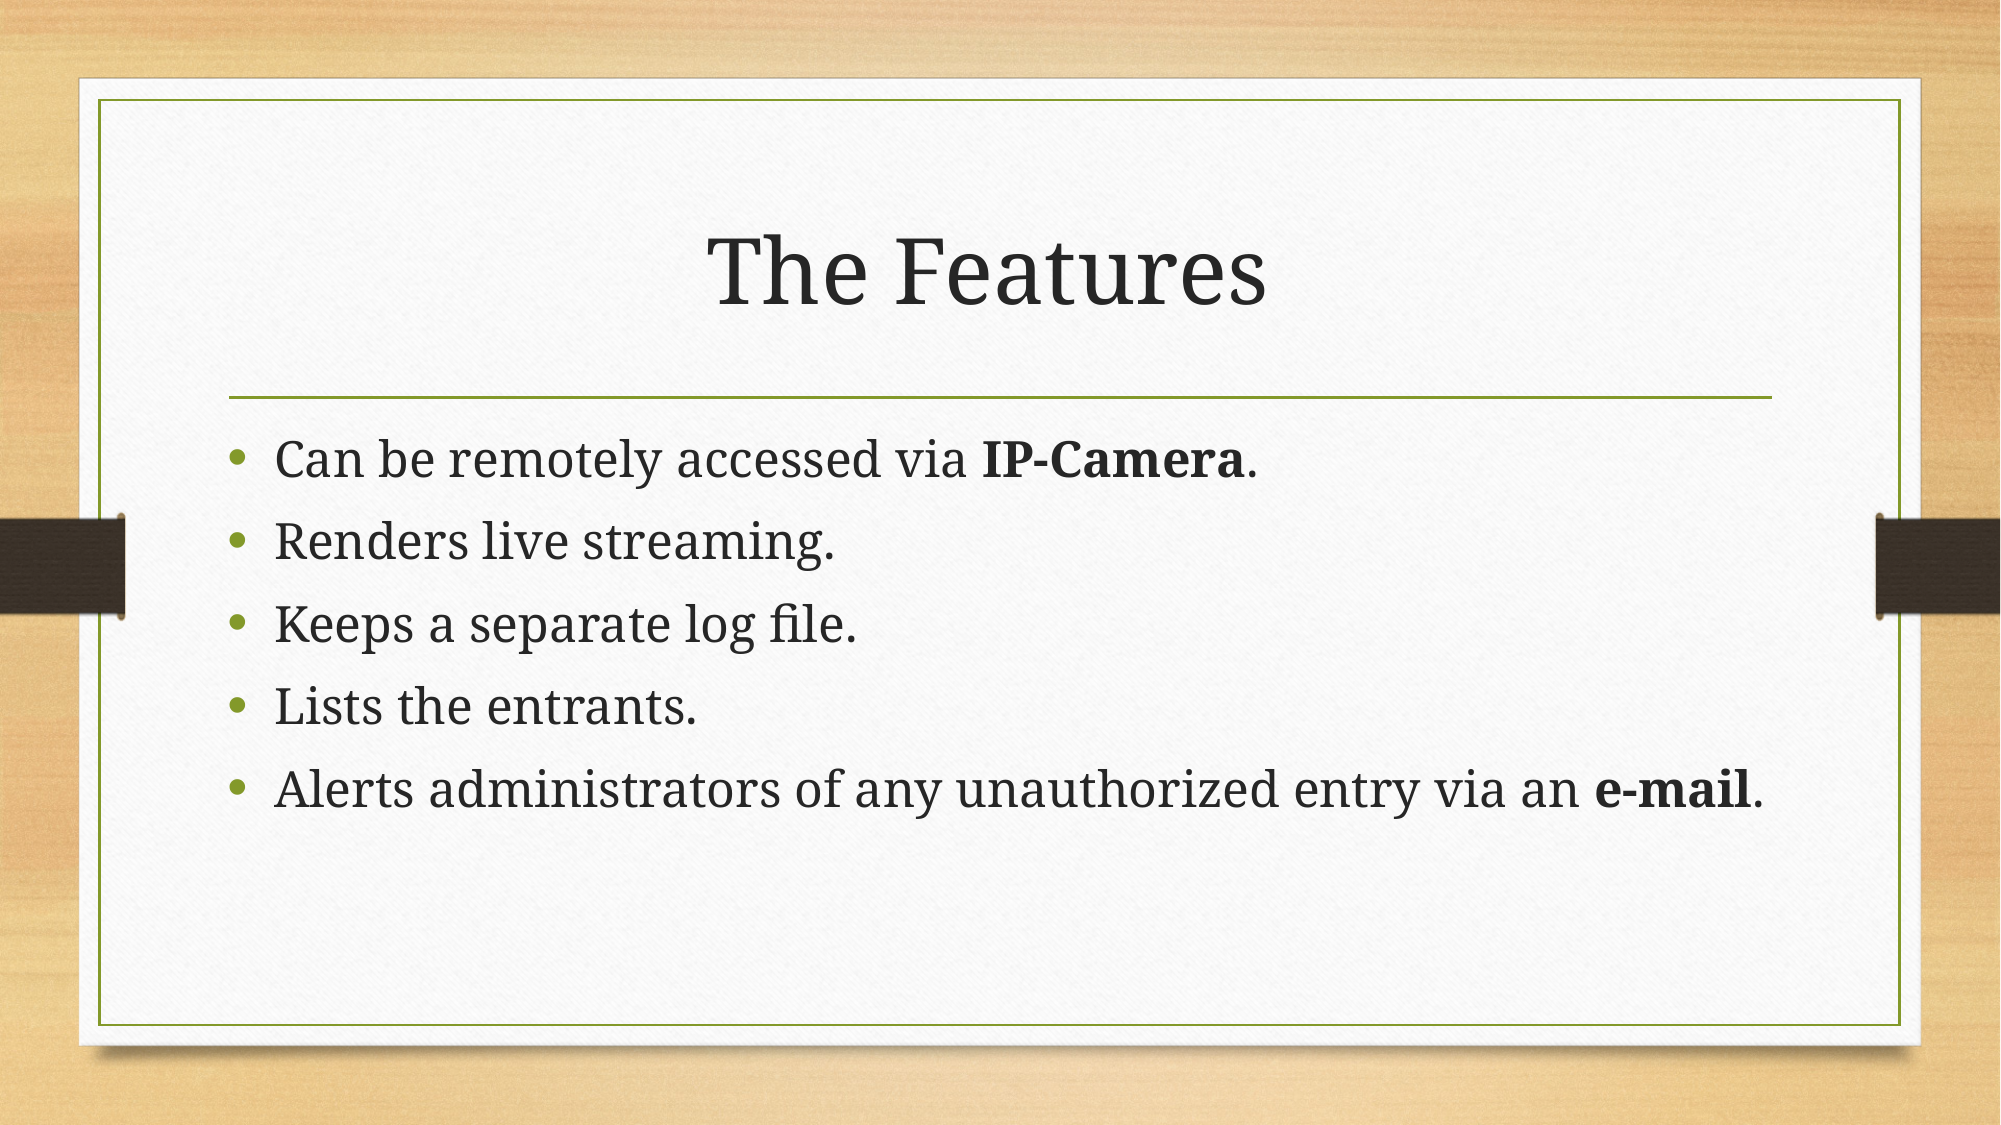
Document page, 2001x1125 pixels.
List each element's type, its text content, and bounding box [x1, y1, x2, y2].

title The Features [212, 161, 1788, 375]
list Can be remotely accessed via IP-Camera. Renders live streaming. Keeps a separate log file. Lists the entrants. Alerts administrators of any unauthorized entry via an e-mail. [212, 419, 1788, 964]
picture [0, 0, 2001, 1125]
